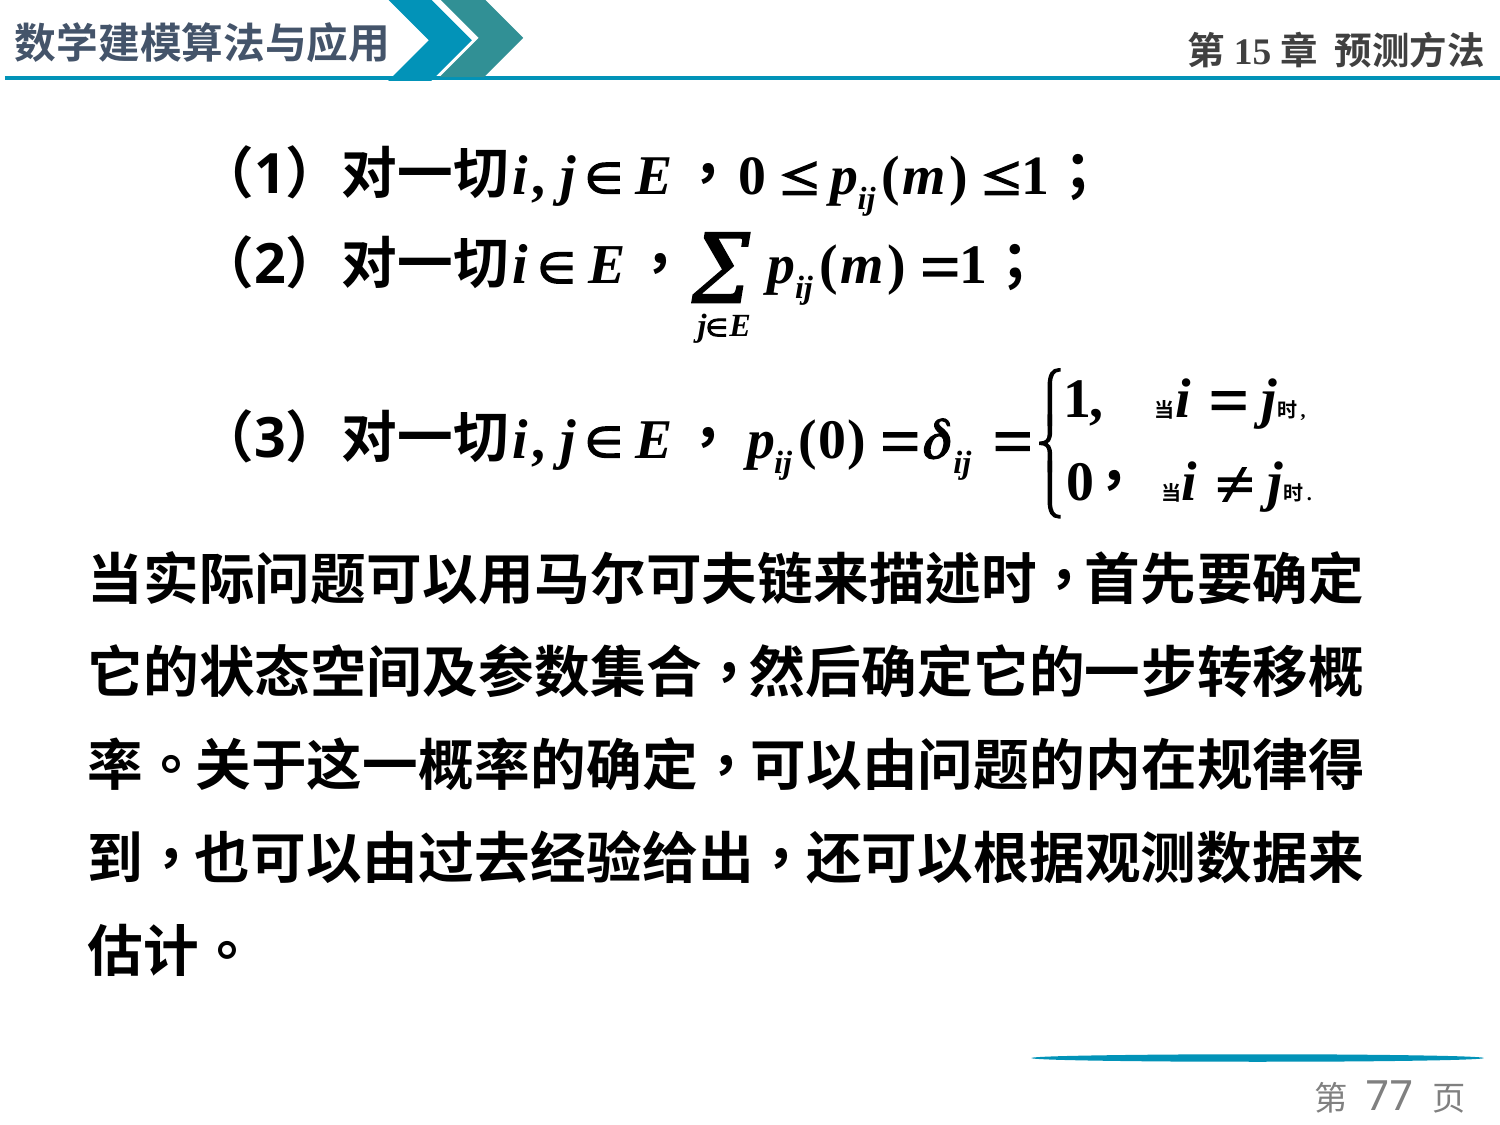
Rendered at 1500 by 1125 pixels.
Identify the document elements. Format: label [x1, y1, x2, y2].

text_box [86, 132, 1363, 1003]
